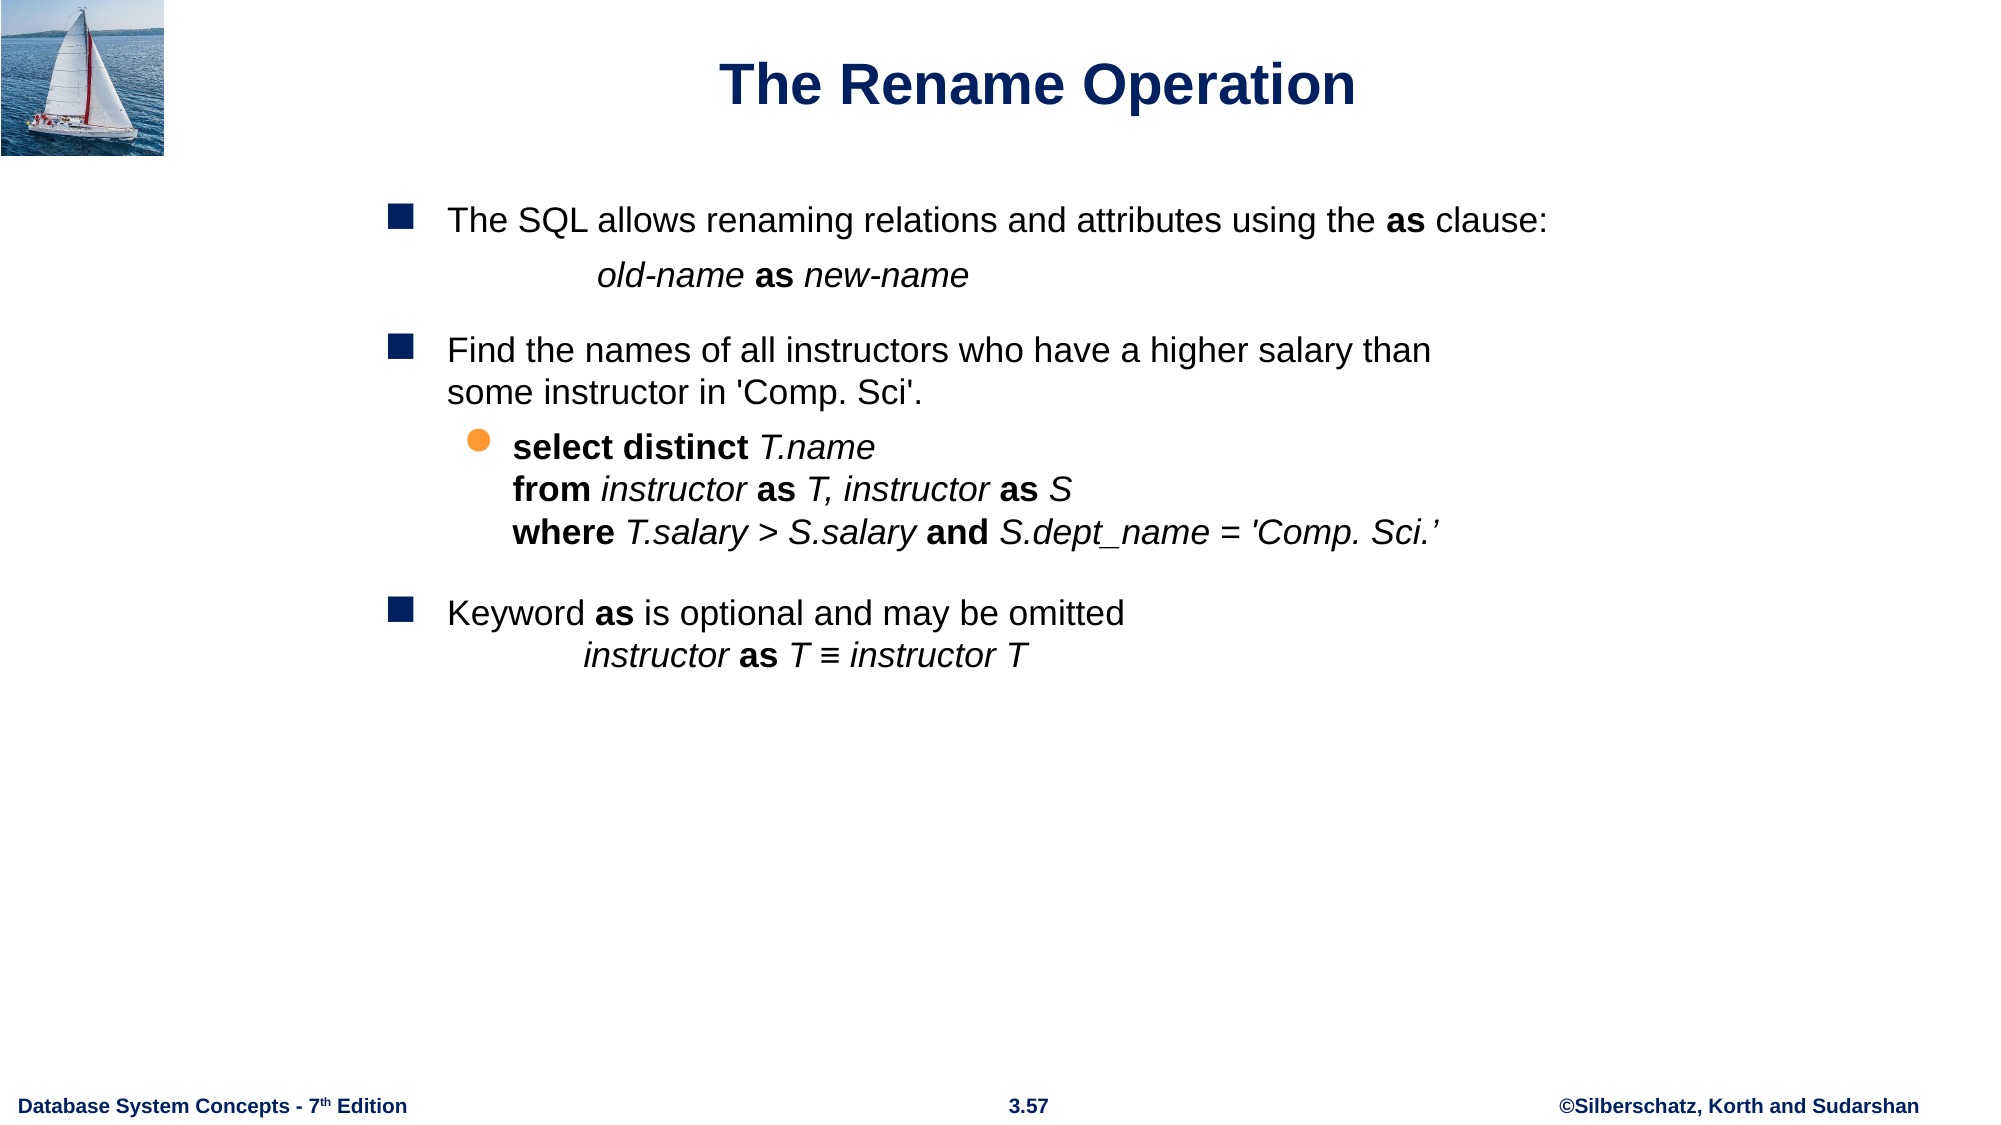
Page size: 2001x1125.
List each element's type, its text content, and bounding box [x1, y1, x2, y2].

list The SQL allows renaming relations and attributes using the as clause: old-name as new-name Find the names of all instructors who have a higher salary than some instructor in 'Comp. Sci'. select distinct T.name from instructor as T, instructor as S where T.salary > S.salary and S.dept_name = 'Comp. Sci.’ Keyword as is optional and may be omitted instructor as T ≡ instructor T [376, 189, 1650, 749]
picture [1, 0, 164, 156]
title The Rename Operation [375, 30, 1702, 132]
